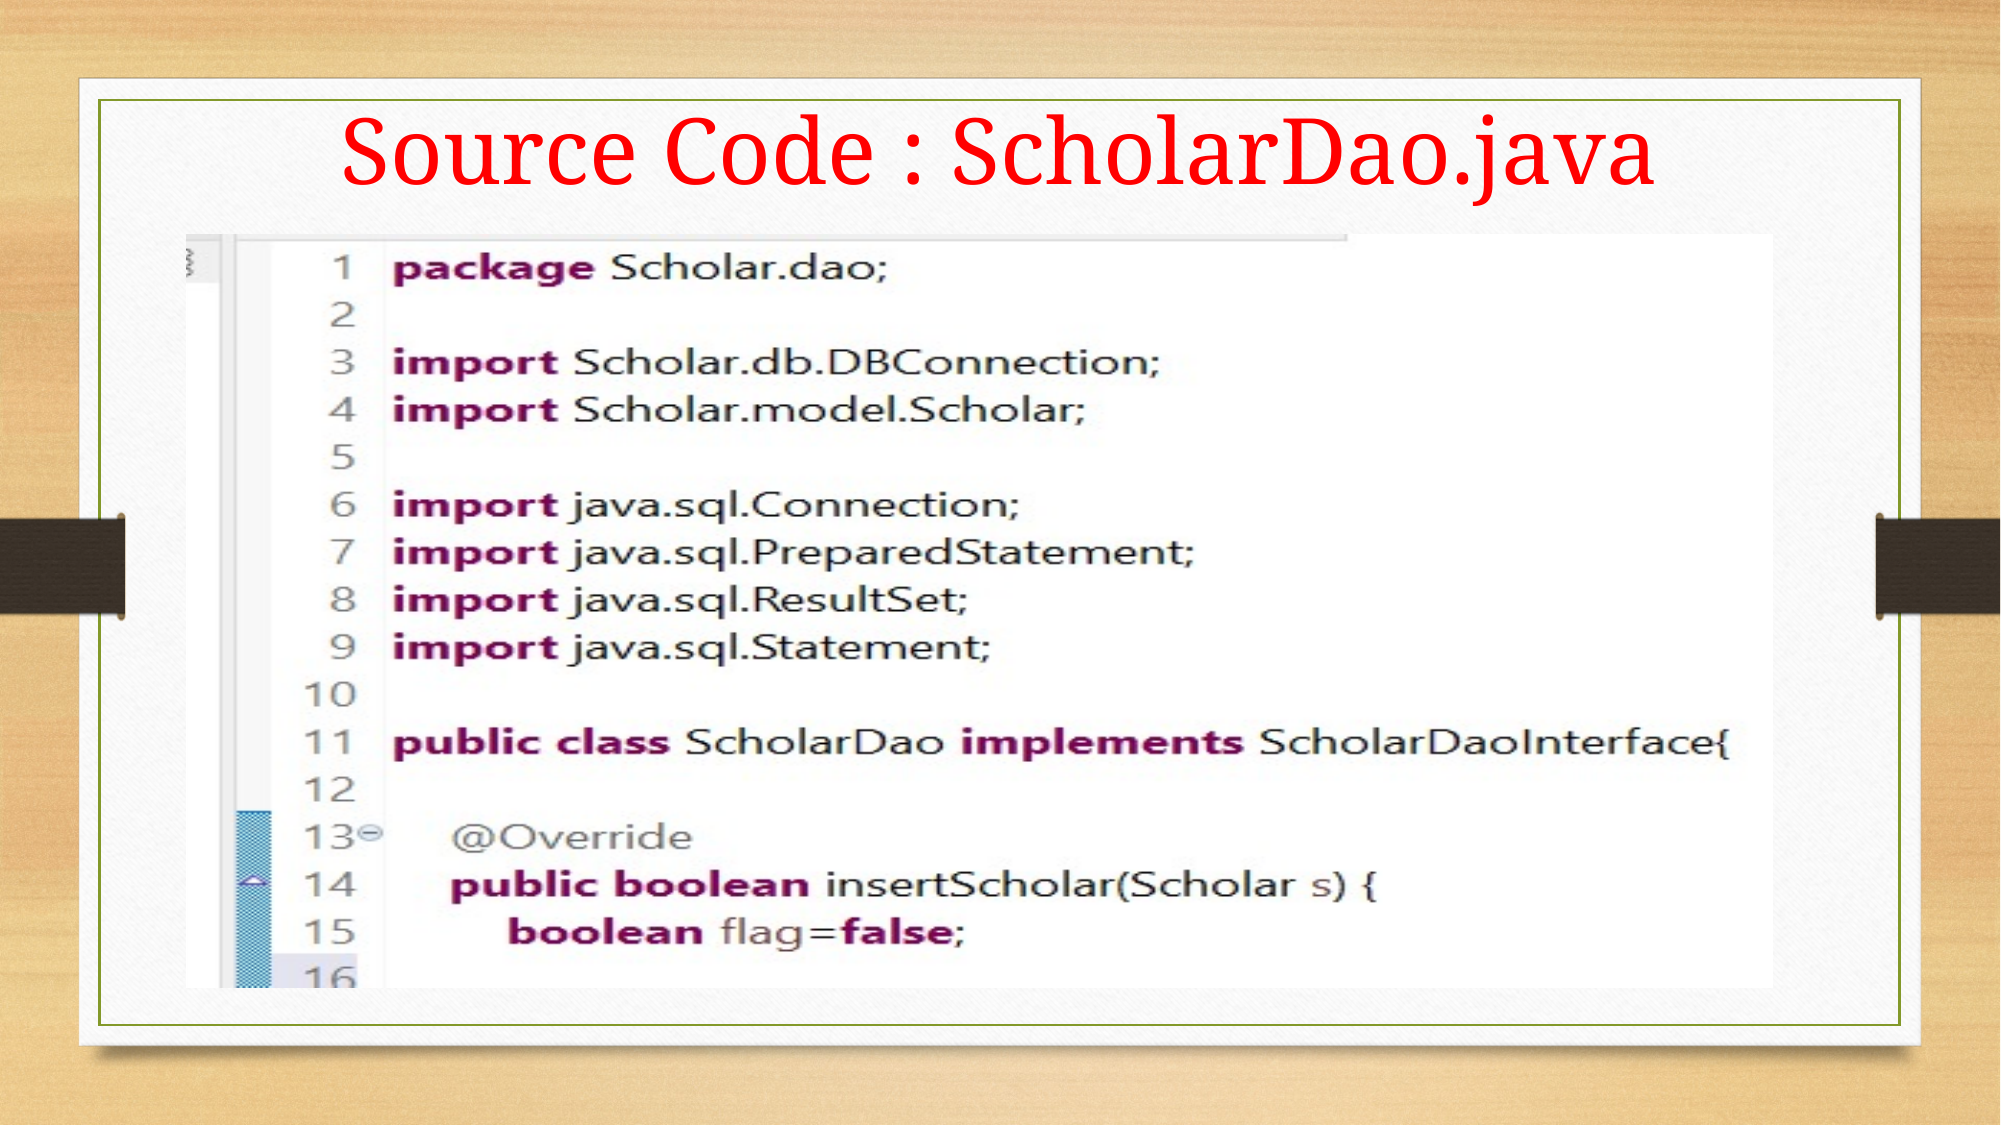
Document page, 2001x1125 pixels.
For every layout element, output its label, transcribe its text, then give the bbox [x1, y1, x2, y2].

title Source Code : ScholarDao.java [212, 0, 1788, 375]
picture [0, 0, 2001, 1125]
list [186, 234, 1773, 989]
